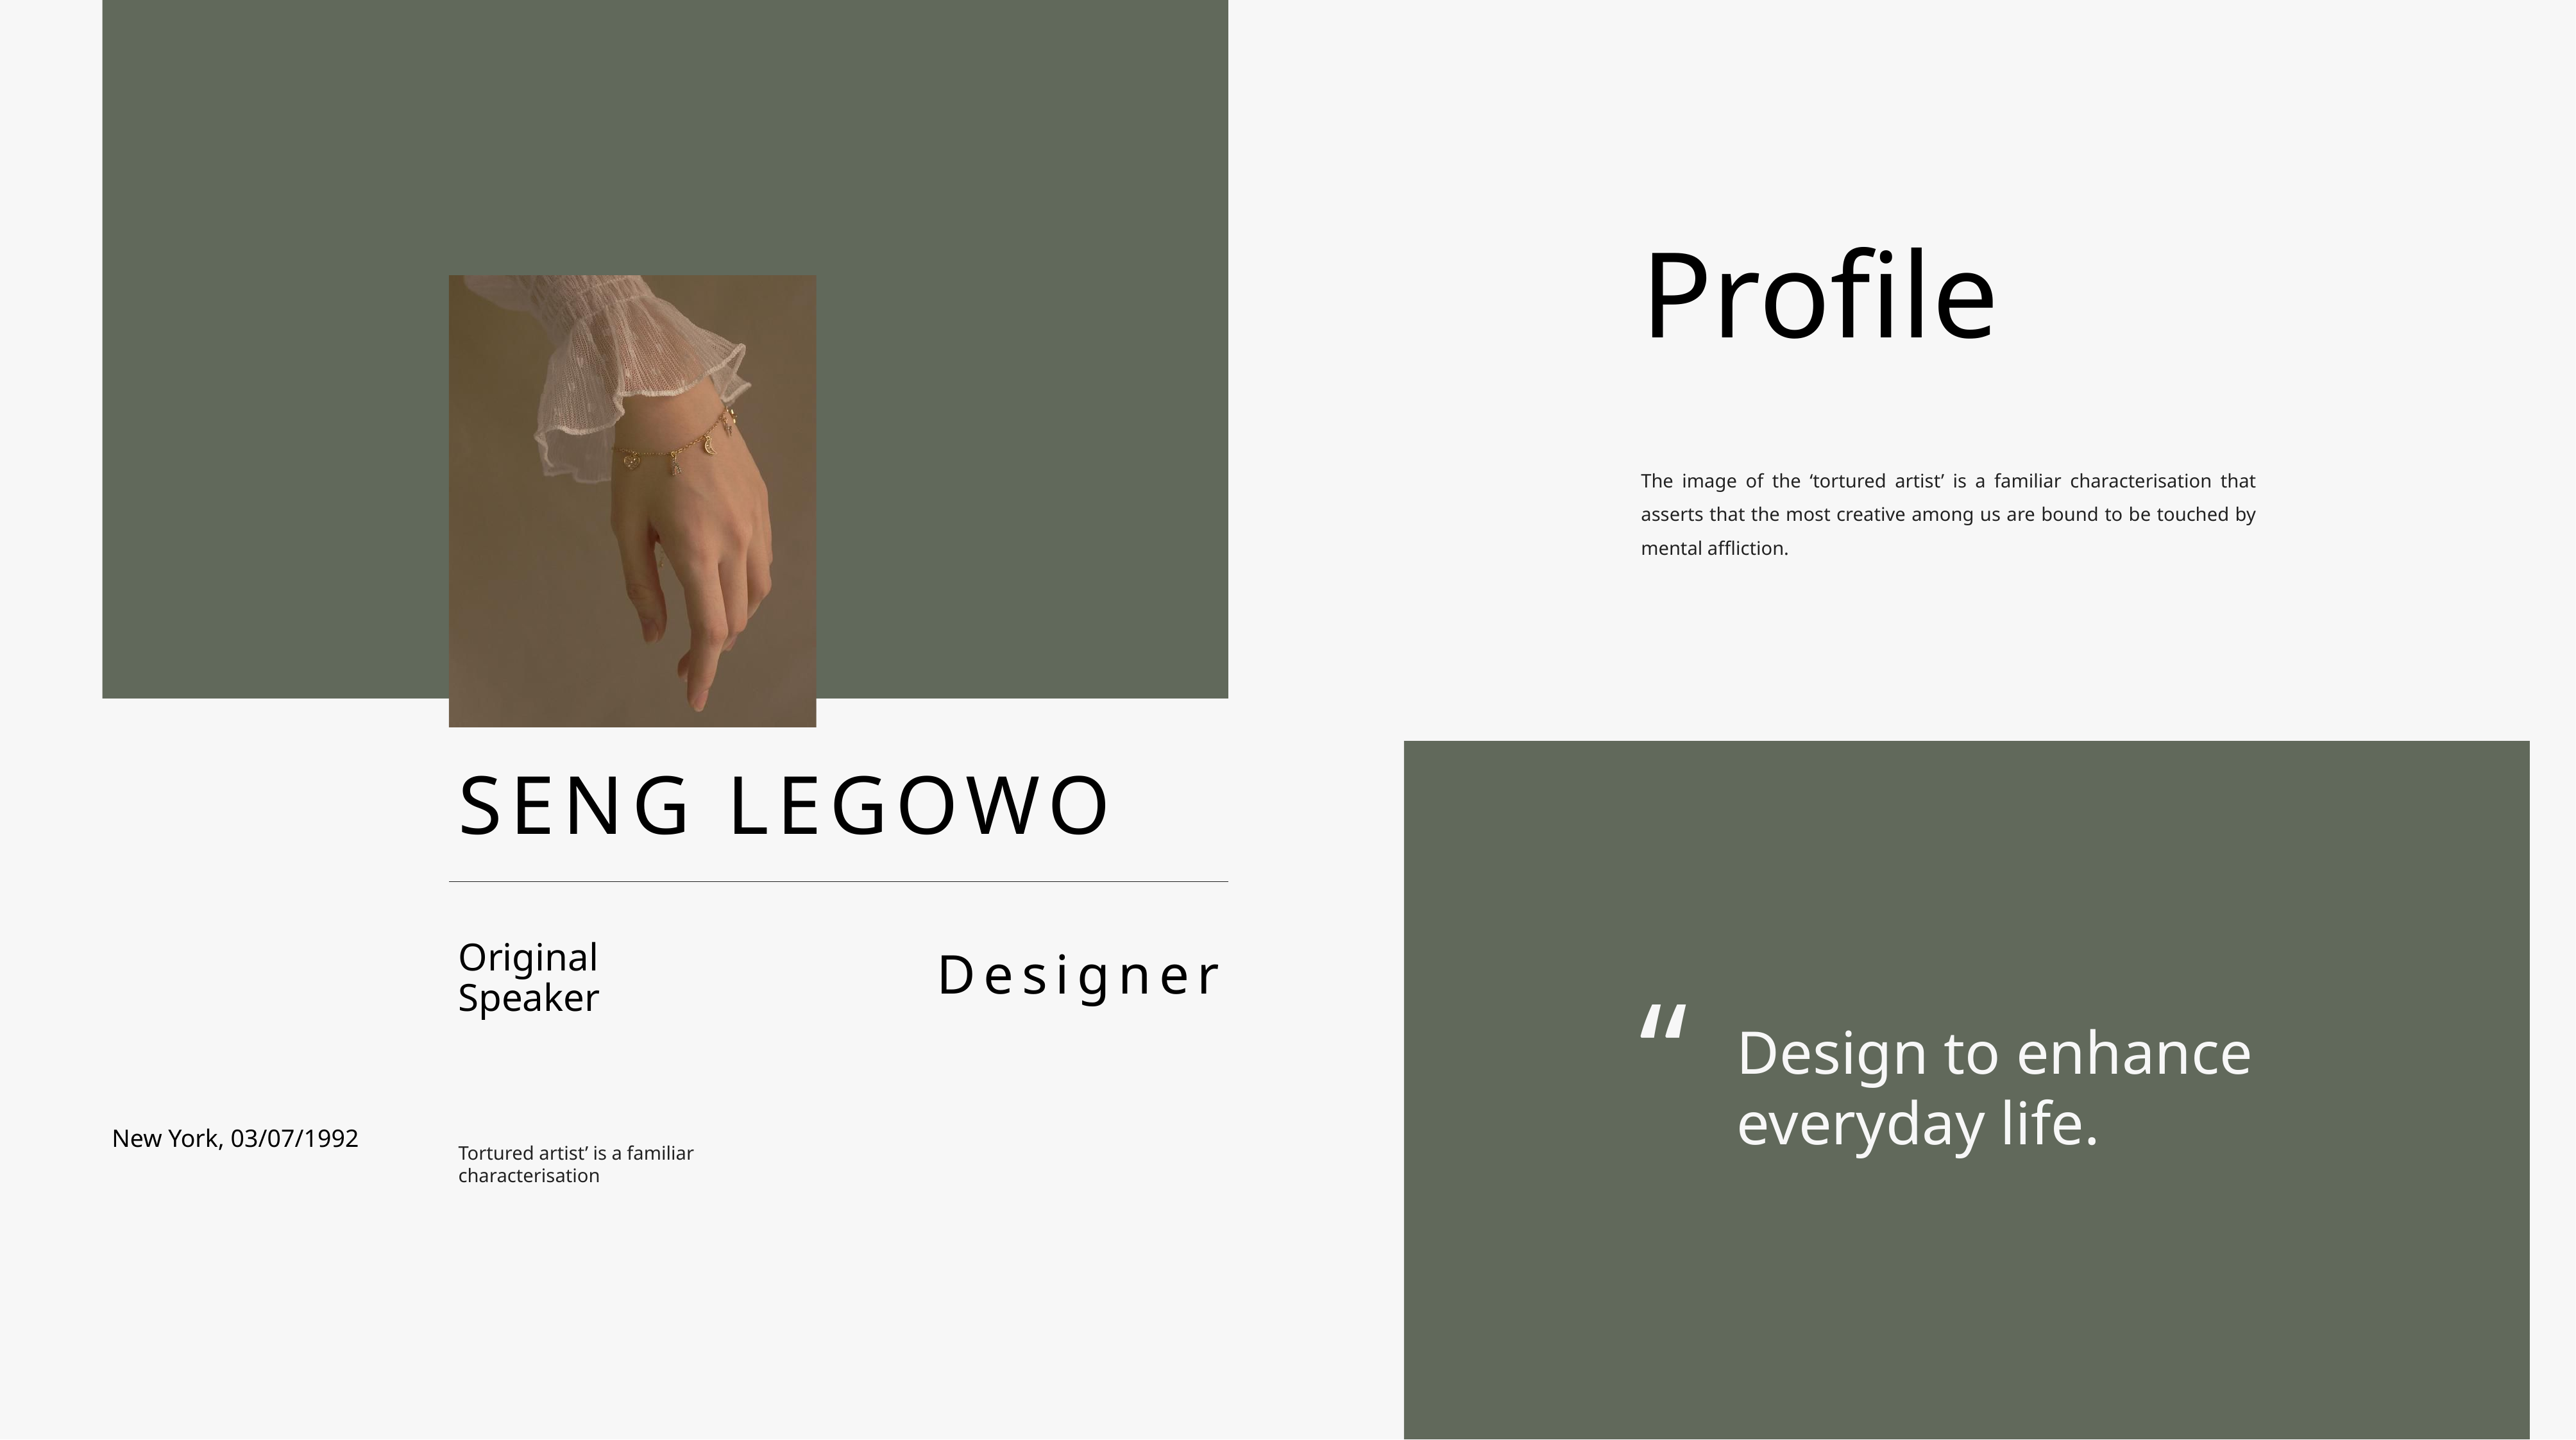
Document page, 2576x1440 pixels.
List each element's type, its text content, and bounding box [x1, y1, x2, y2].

text_box The image of the ‘tortured artist’ is a familiar characterisation that asserts that the most creative among us are bound to be touched by mental affliction. [1631, 453, 2267, 564]
text_box New York, 03/07/1992 [102, 1121, 575, 1178]
text_box Original Speaker [448, 933, 752, 1047]
text_box [1403, 740, 2530, 1439]
text_box [102, 0, 1229, 699]
text_box “ [1629, 979, 1933, 1136]
text_box SENG LEGOWO [448, 760, 1172, 881]
text_box Designer [927, 943, 1253, 1011]
text_box Tortured artist’ is a familiar characterisation [448, 1136, 821, 1191]
text_box Profile [1631, 217, 2473, 374]
text_box Design to enhance everyday life. [1727, 1010, 2328, 1162]
picture [448, 275, 817, 727]
